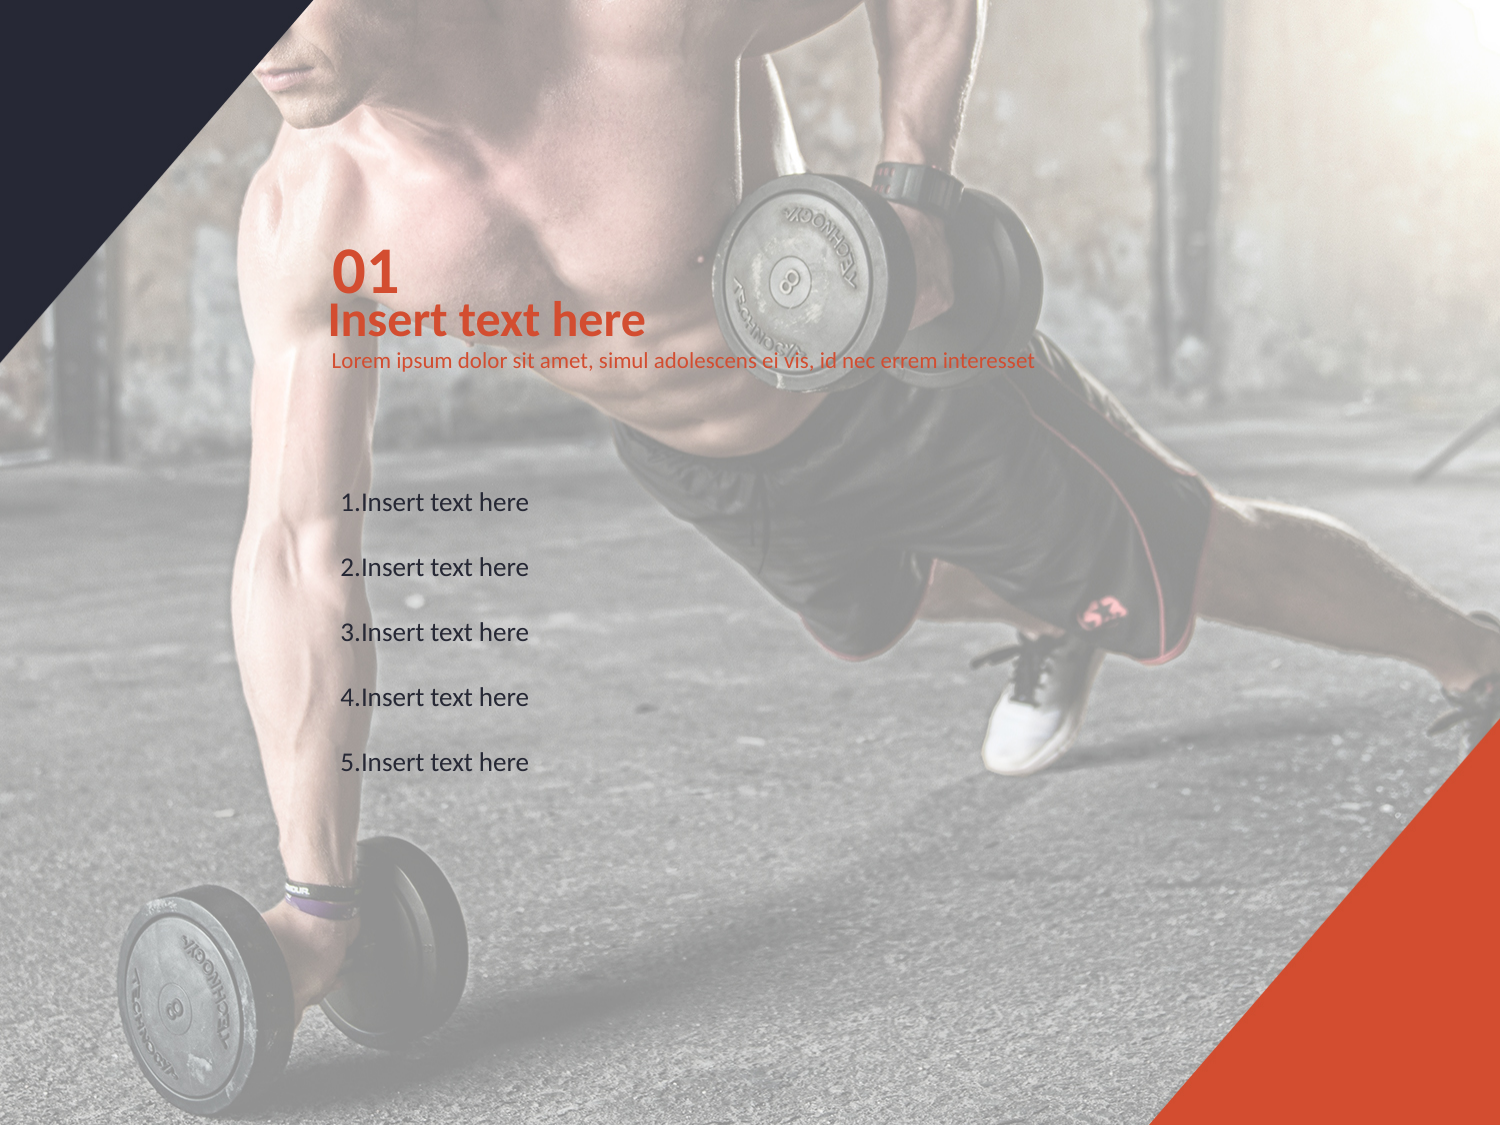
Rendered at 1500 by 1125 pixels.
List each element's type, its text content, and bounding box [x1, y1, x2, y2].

picture [0, 0, 1500, 1125]
text_box Insert text here Insert text here Insert text here Insert text here Insert text here [325, 444, 739, 785]
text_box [300, 219, 1181, 382]
